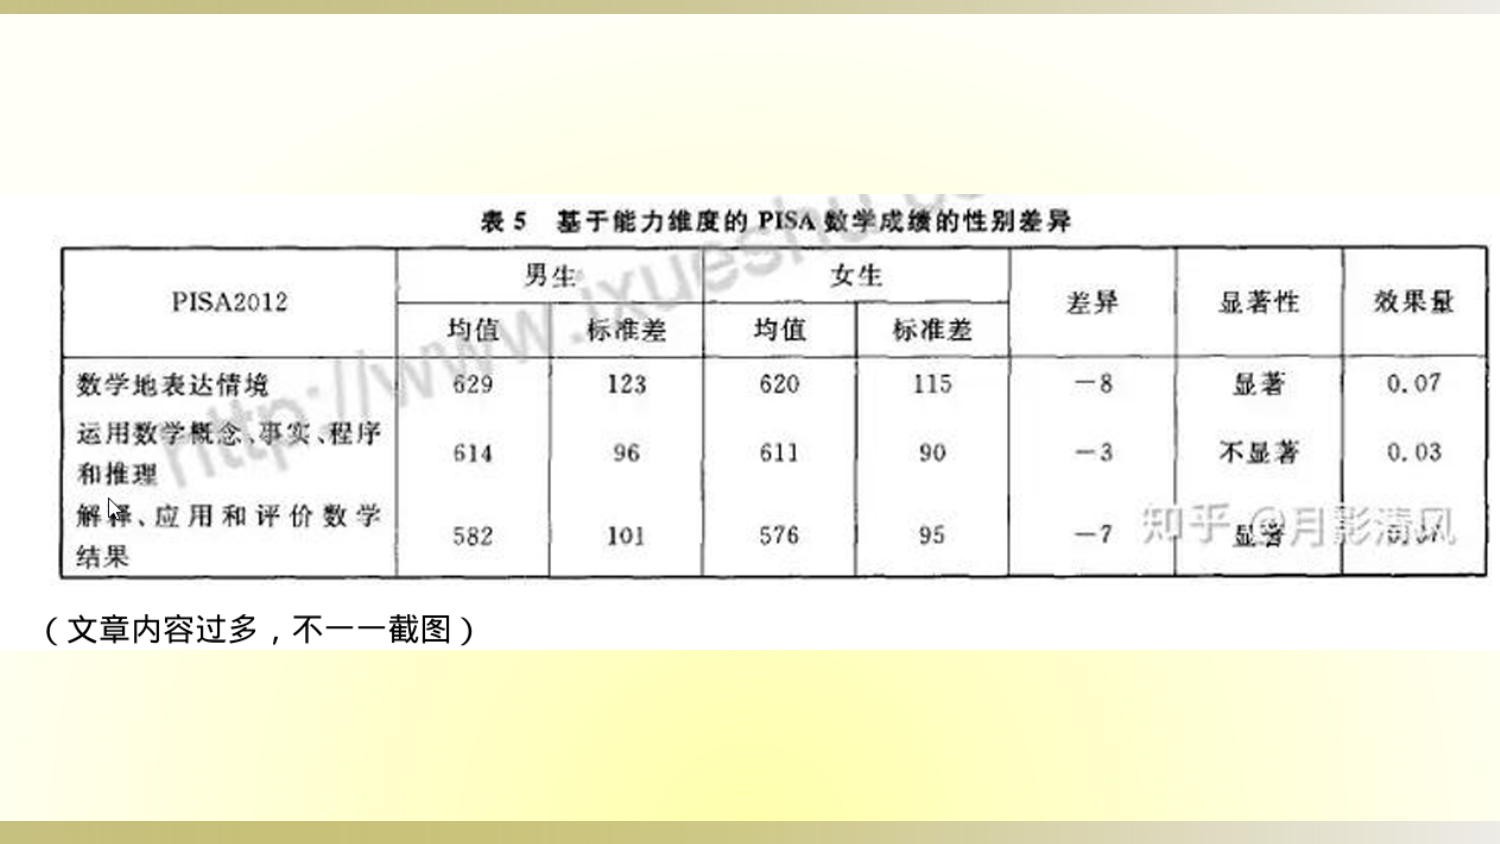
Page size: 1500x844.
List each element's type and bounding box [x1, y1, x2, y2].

picture [0, 193, 1500, 650]
